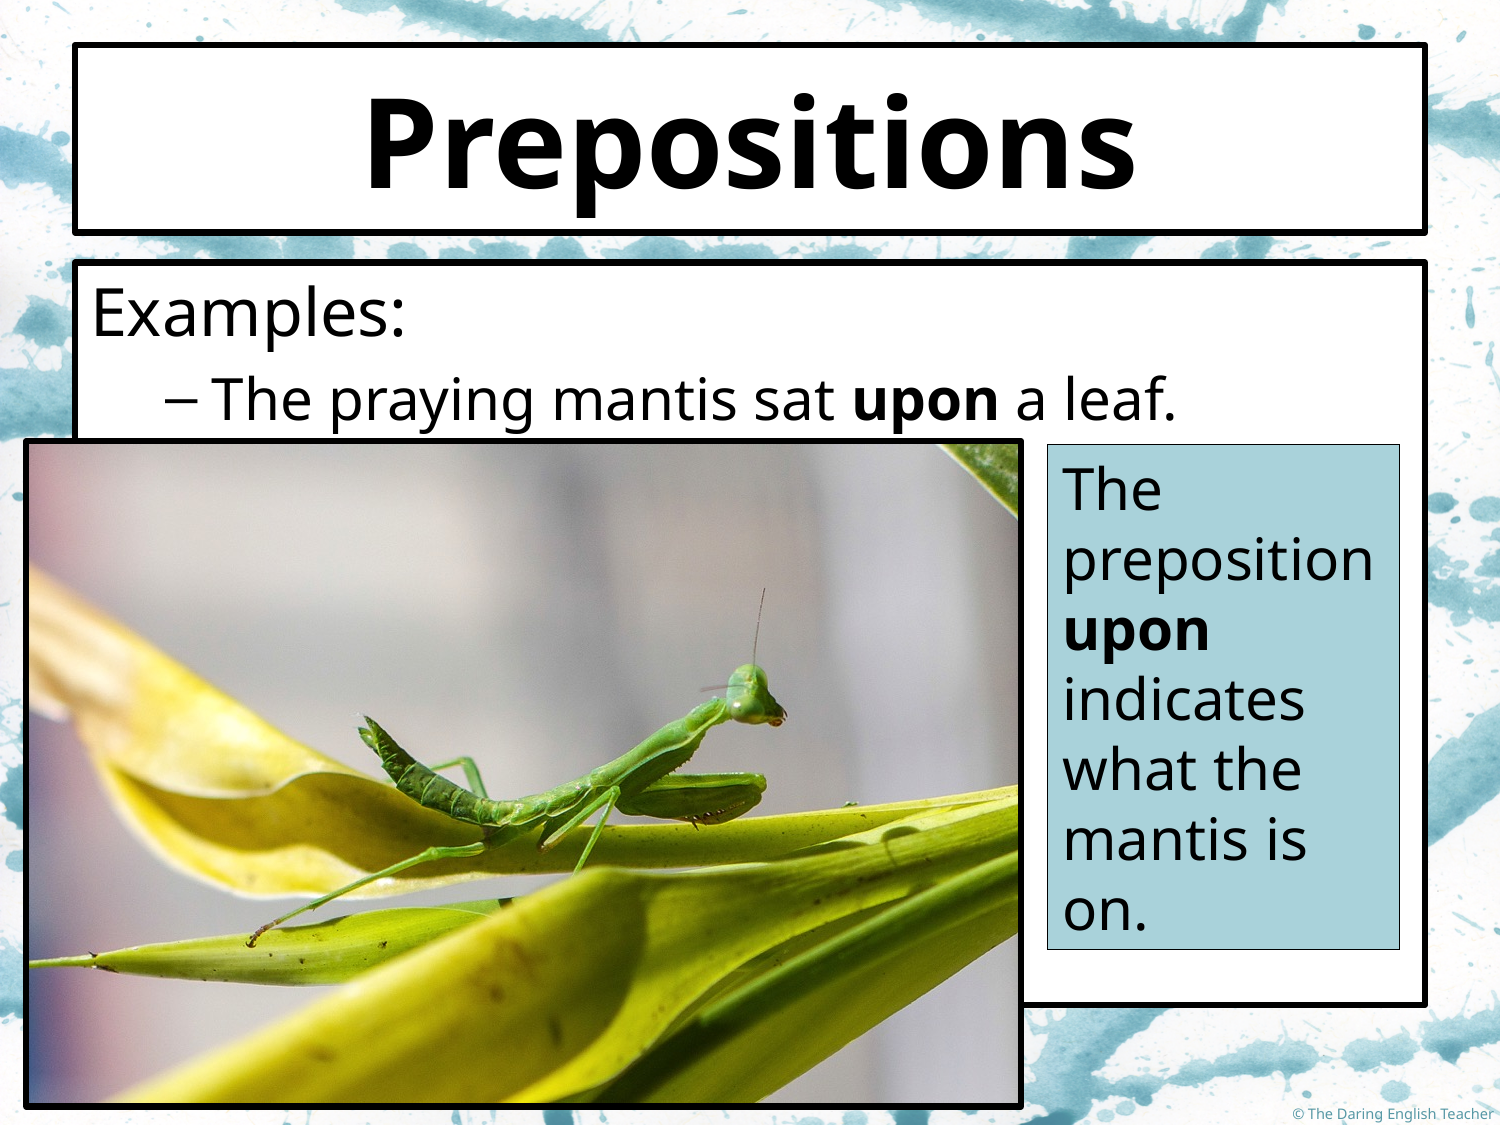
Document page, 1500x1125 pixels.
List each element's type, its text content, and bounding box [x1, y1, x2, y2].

picture [0, 0, 1500, 1125]
title Prepositions [72, 42, 1428, 236]
list Examples: The praying mantis sat upon a leaf. [72, 259, 1428, 1008]
text_box The preposition upon indicates what the mantis is on. [1047, 444, 1400, 950]
